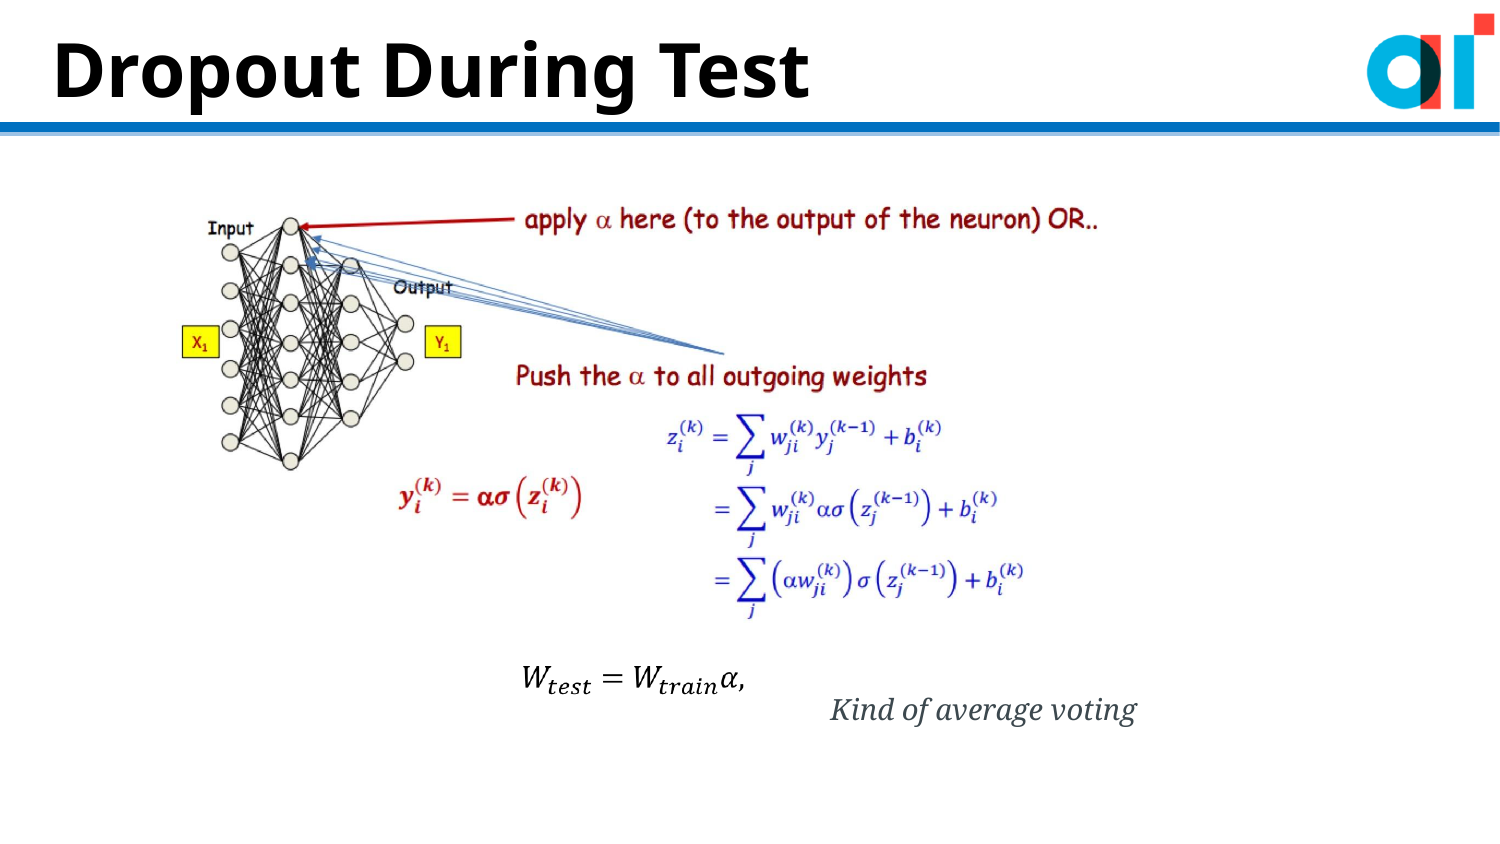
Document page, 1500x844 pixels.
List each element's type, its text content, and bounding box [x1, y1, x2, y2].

picture [176, 197, 1099, 623]
text_box [510, 650, 840, 700]
text_box Kind of average voting [819, 685, 1431, 731]
text_box Dropout During Test [36, 11, 1156, 135]
text_box [256, 614, 1306, 728]
picture [1355, 0, 1500, 121]
